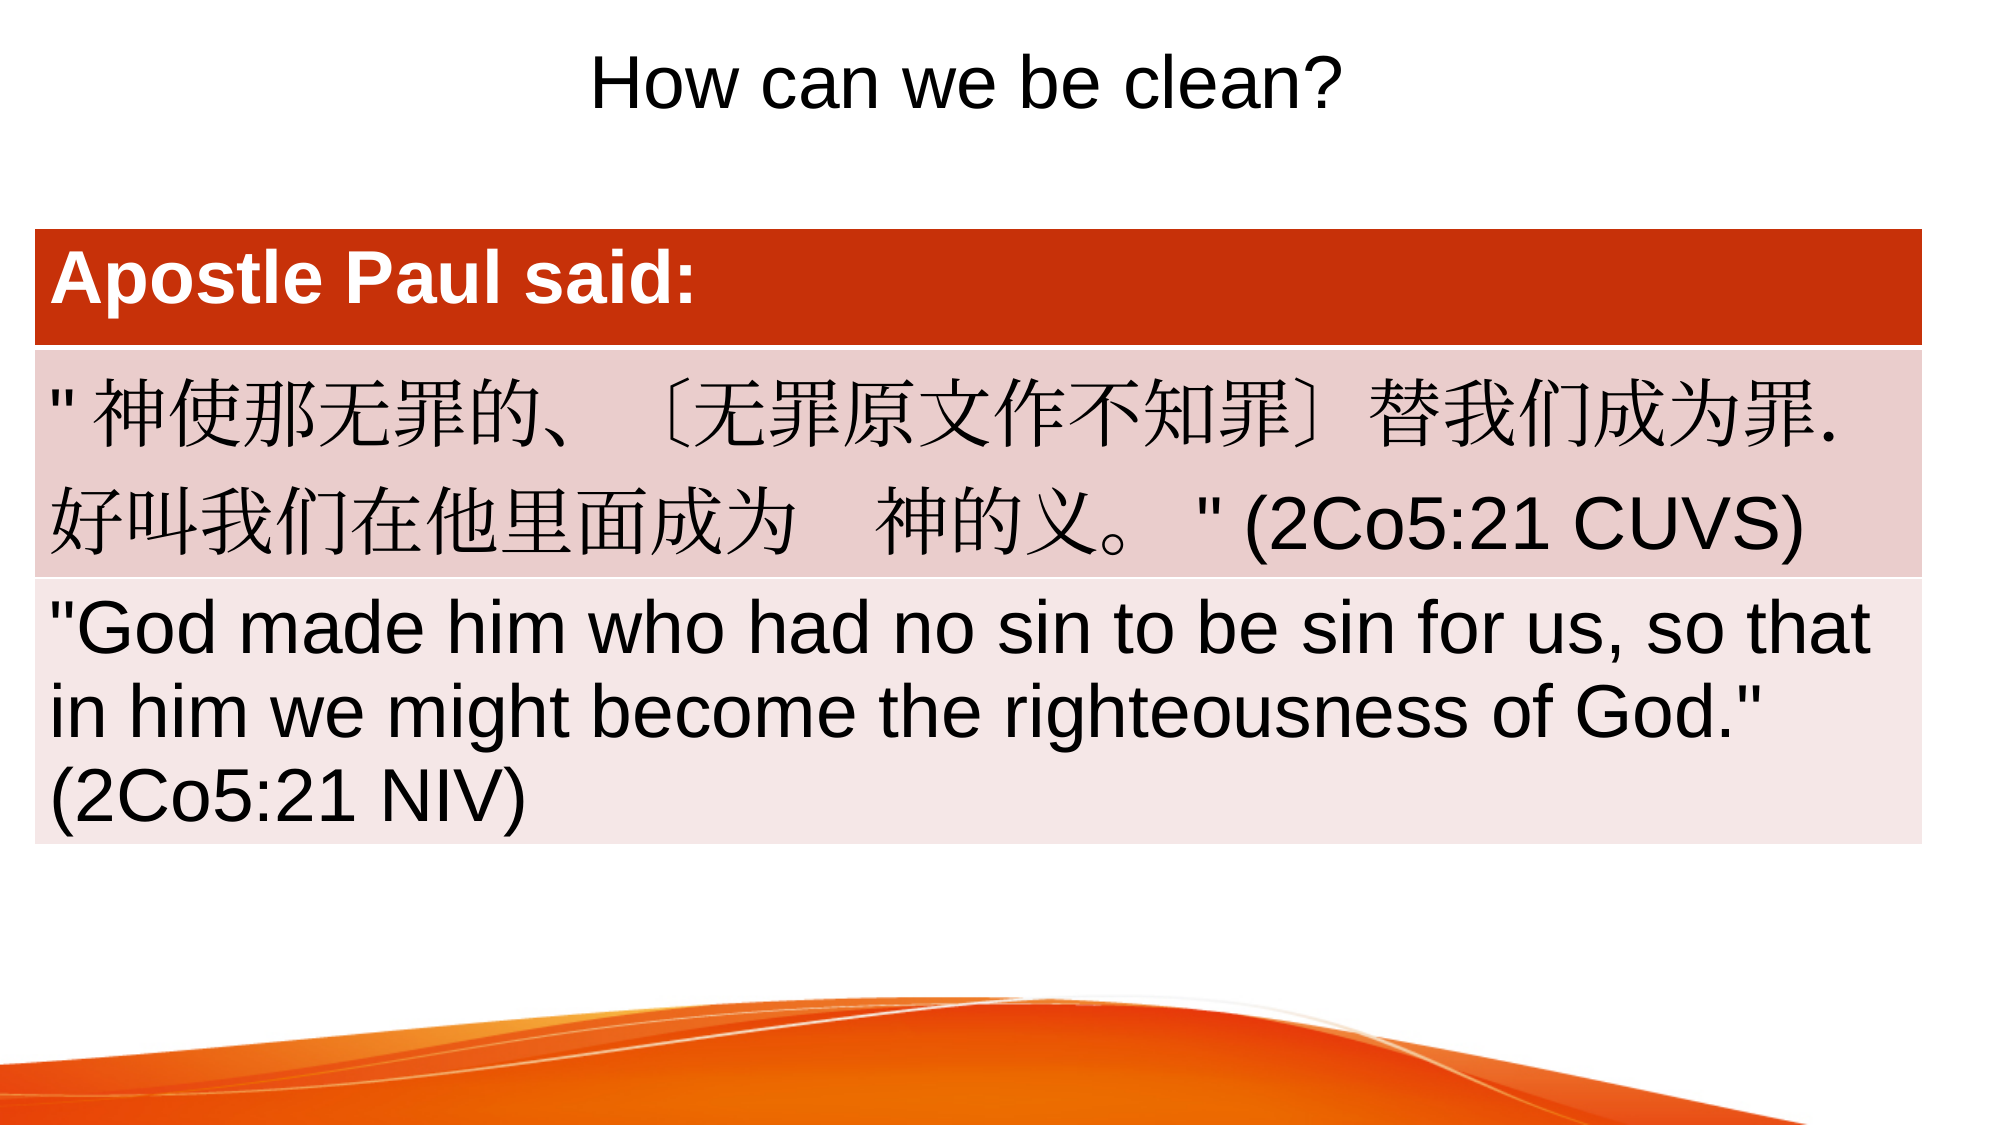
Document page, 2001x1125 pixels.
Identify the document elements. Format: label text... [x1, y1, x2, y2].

picture [0, 0, 2000, 1125]
table_header Apostle Paul said: [35, 229, 1922, 345]
title How can we be clean? [34, 30, 1901, 127]
table_cell "神使那无罪的、〔无罪原文作不知罪〕替我们成为罪．好叫我们在他里面成为 神的义。" (2Co5:21 CUVS) [35, 350, 1922, 577]
table_cell "God made him who had no sin to be sin for us, so that in him we might become the righteousness of God." (2Co5:21 NIV) [35, 579, 1922, 844]
